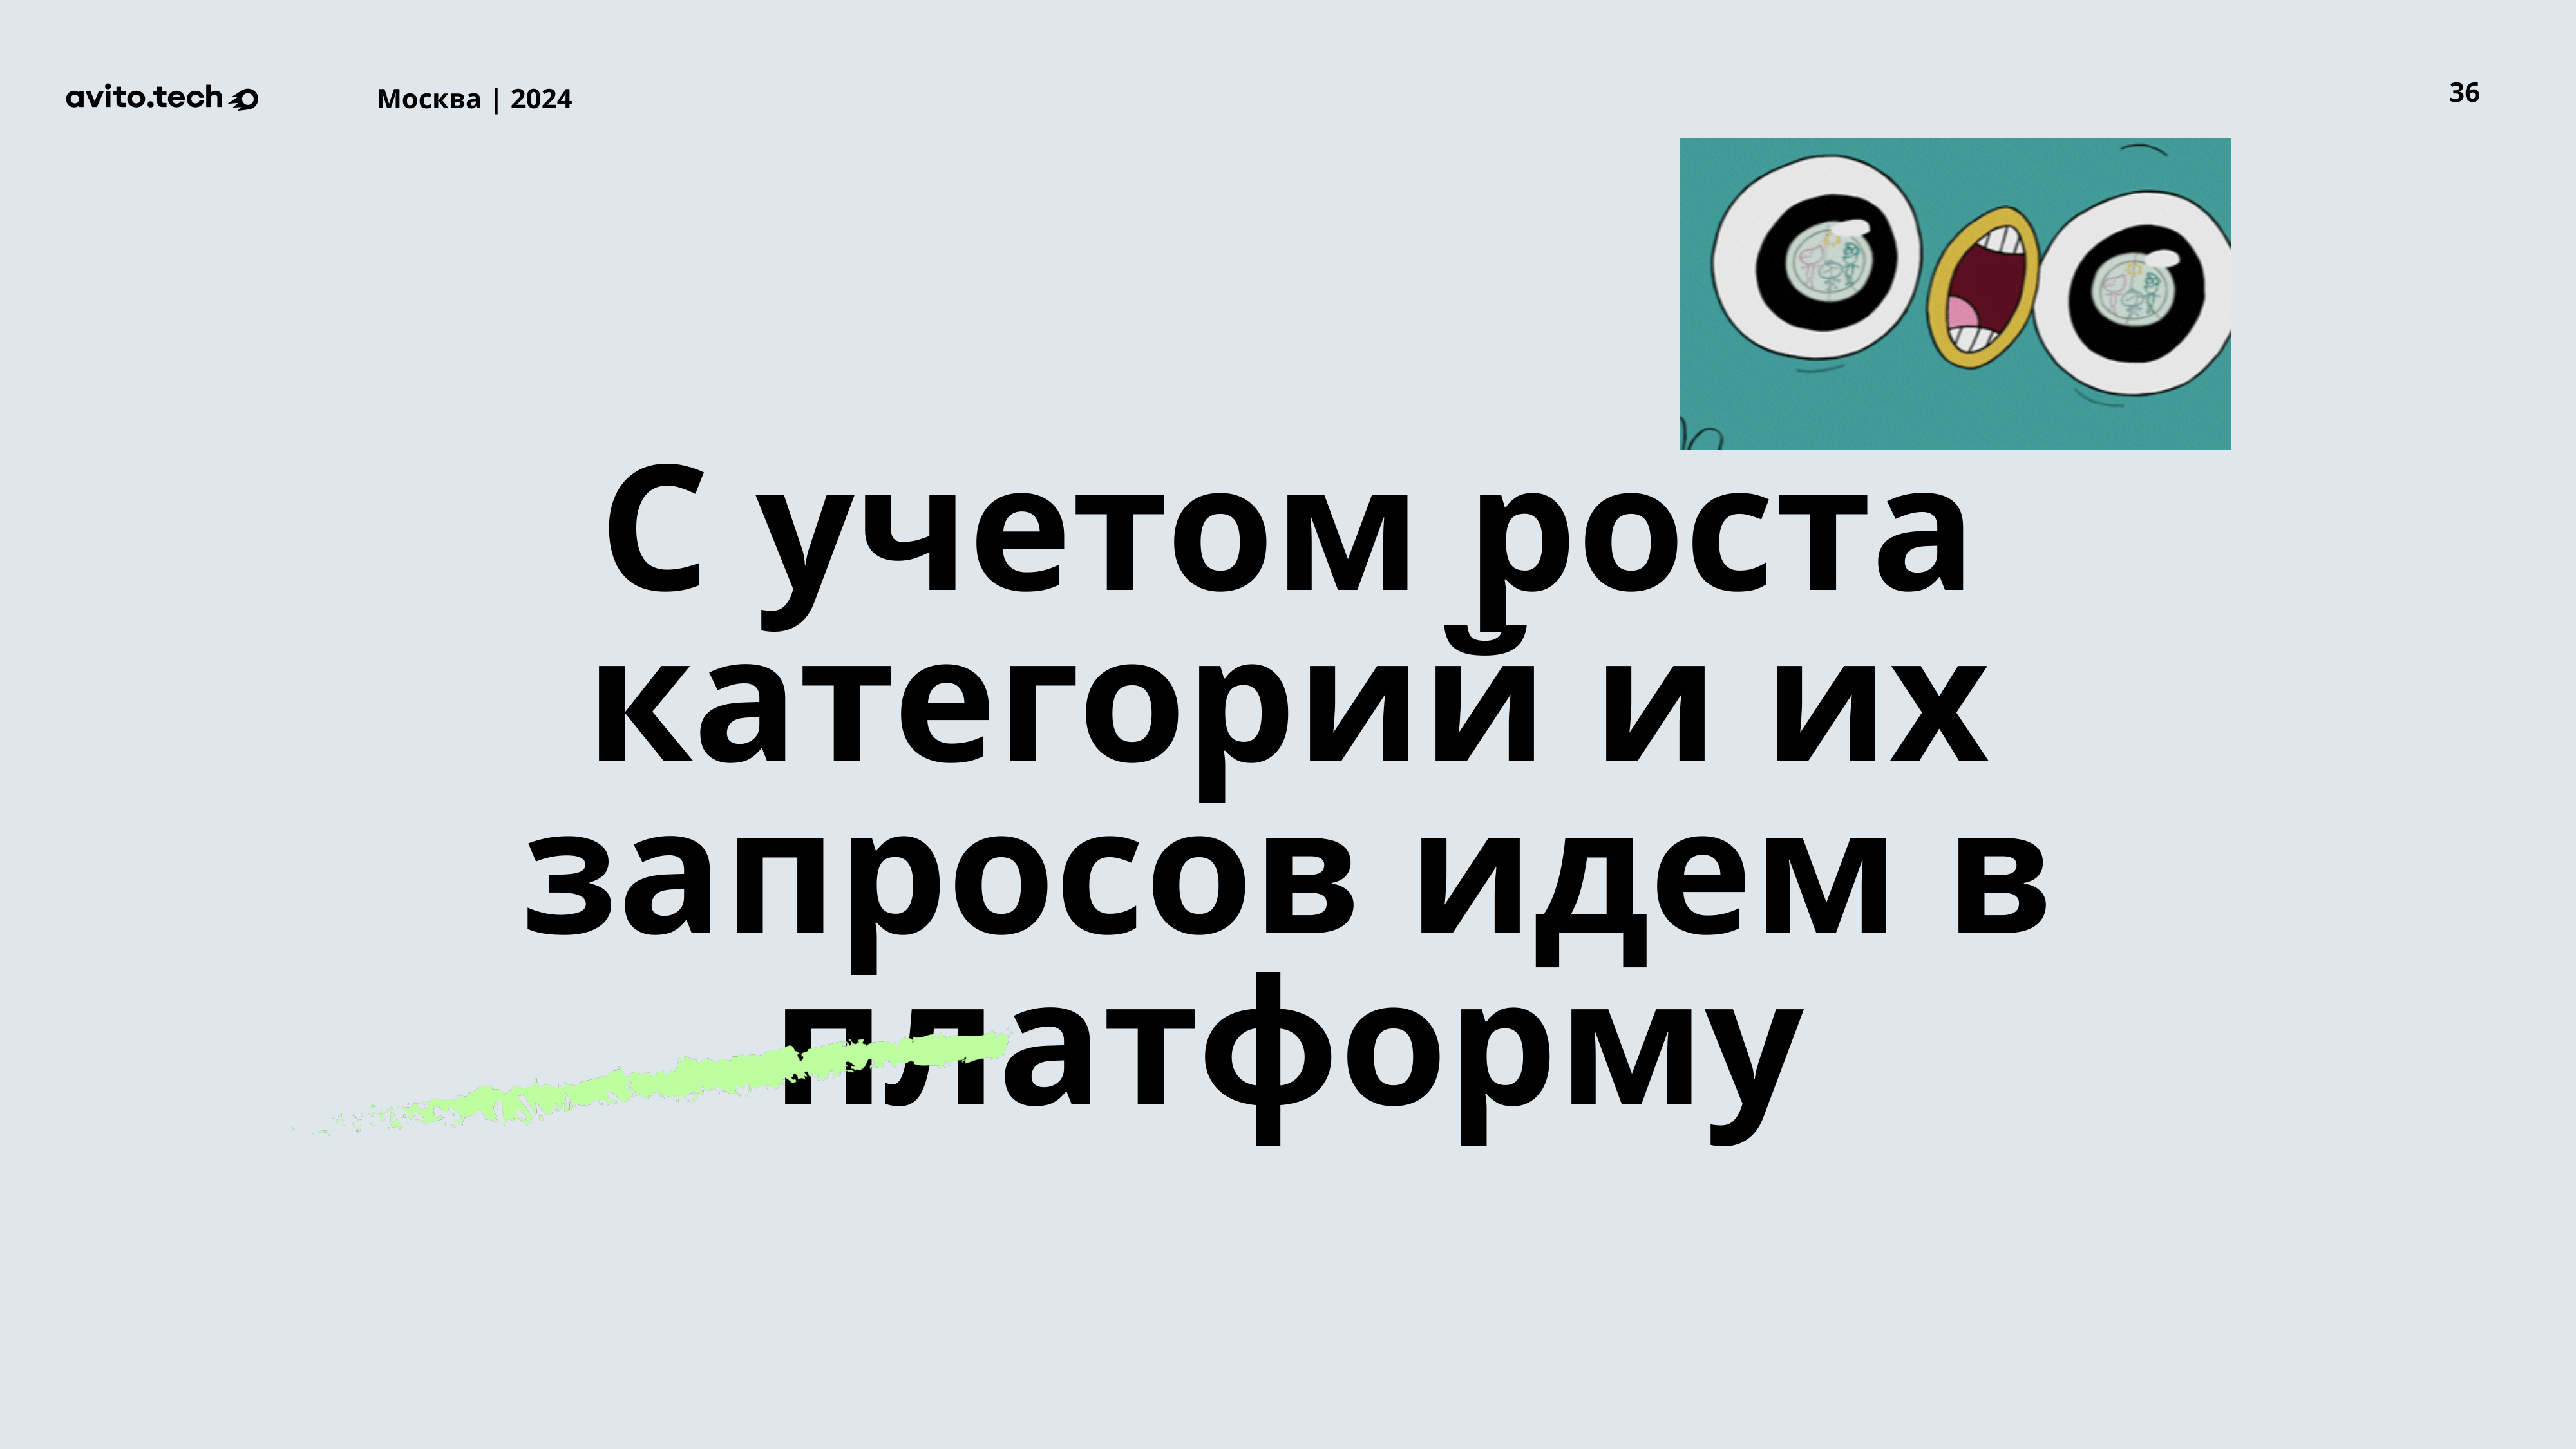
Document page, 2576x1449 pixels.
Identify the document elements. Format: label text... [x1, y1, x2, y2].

picture [289, 1026, 1017, 1148]
list С учетом роста категорий и их запросов идем в платформу [194, 375, 2382, 1217]
slide_number 36 [2421, 0, 2509, 118]
picture [63, 81, 261, 115]
picture [1679, 138, 2231, 450]
